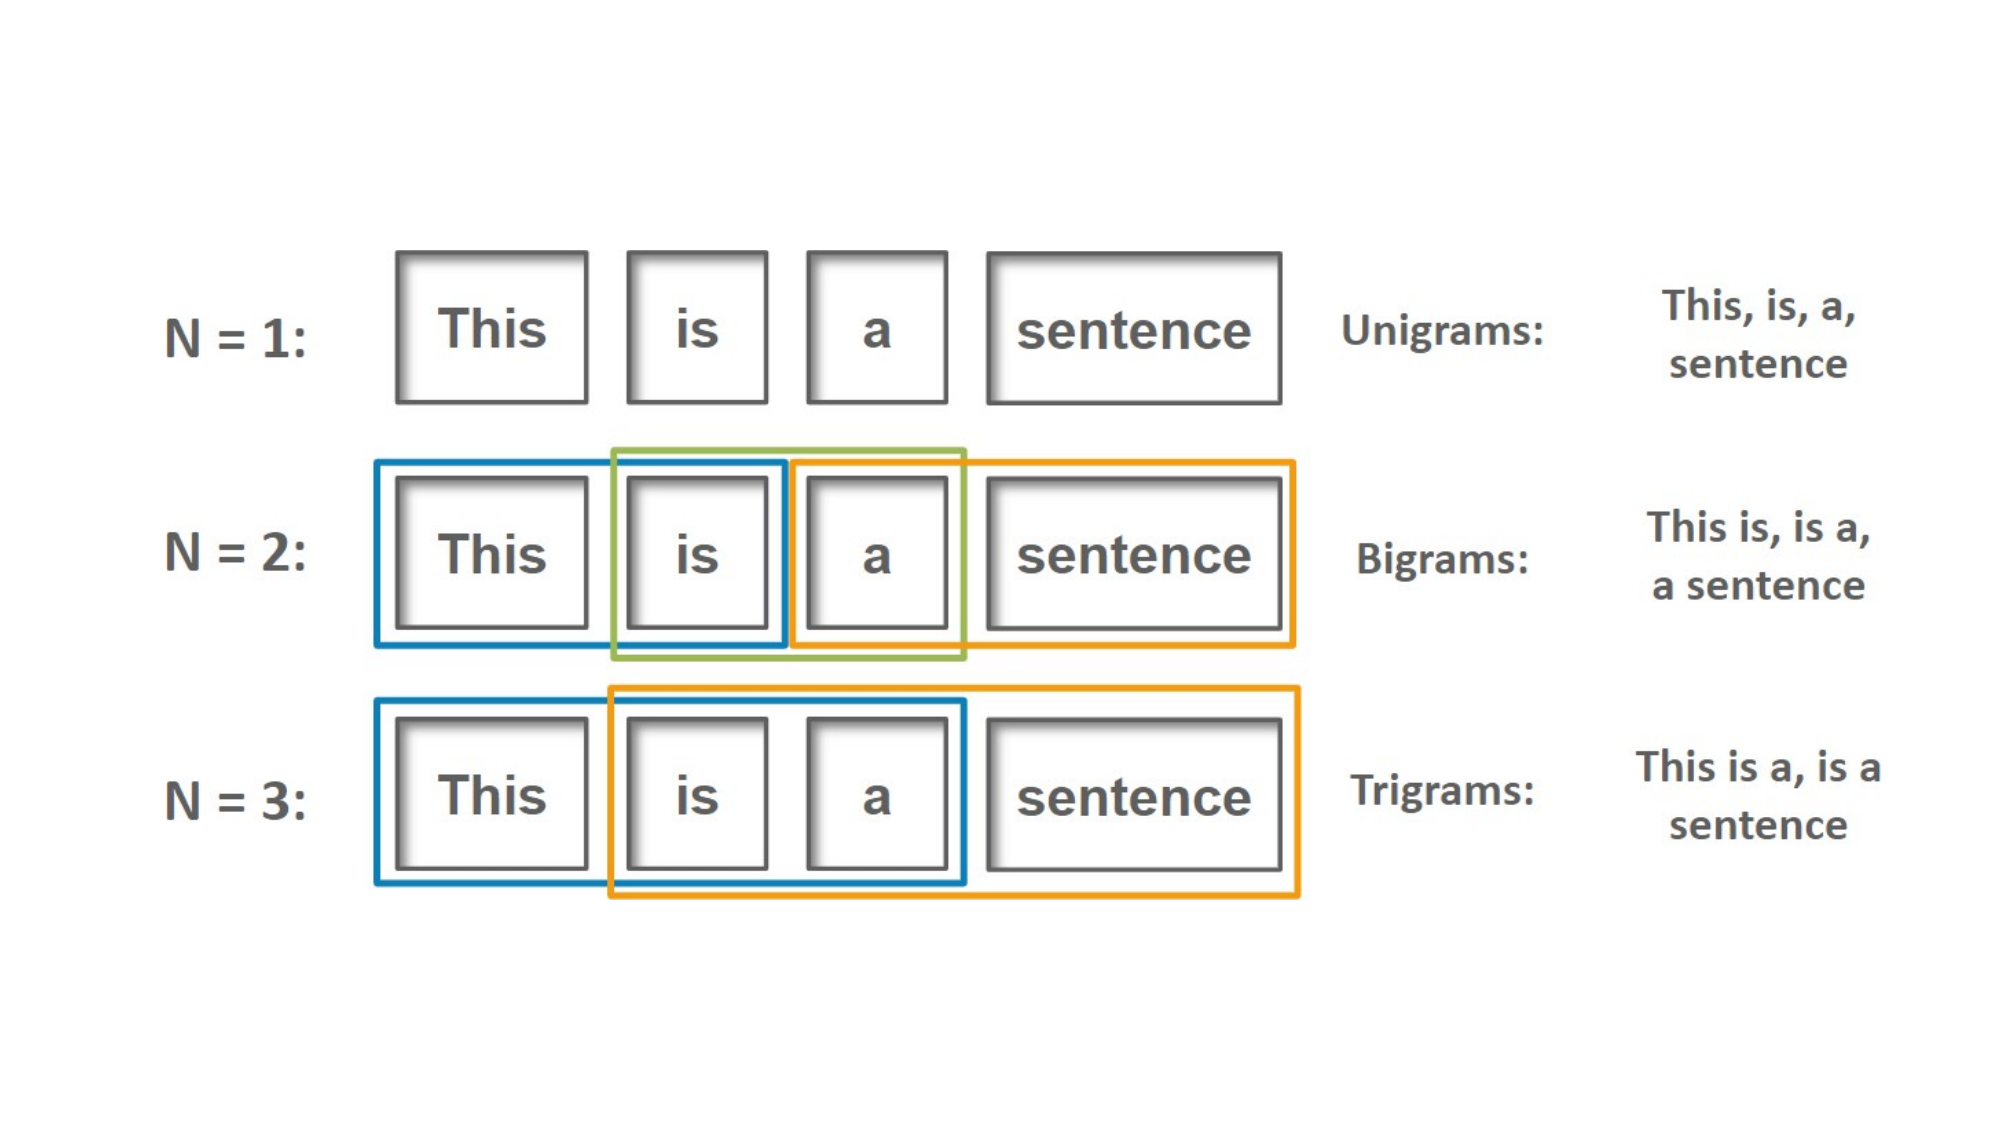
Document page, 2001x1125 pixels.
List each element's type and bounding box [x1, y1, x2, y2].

picture [166, 250, 1881, 900]
